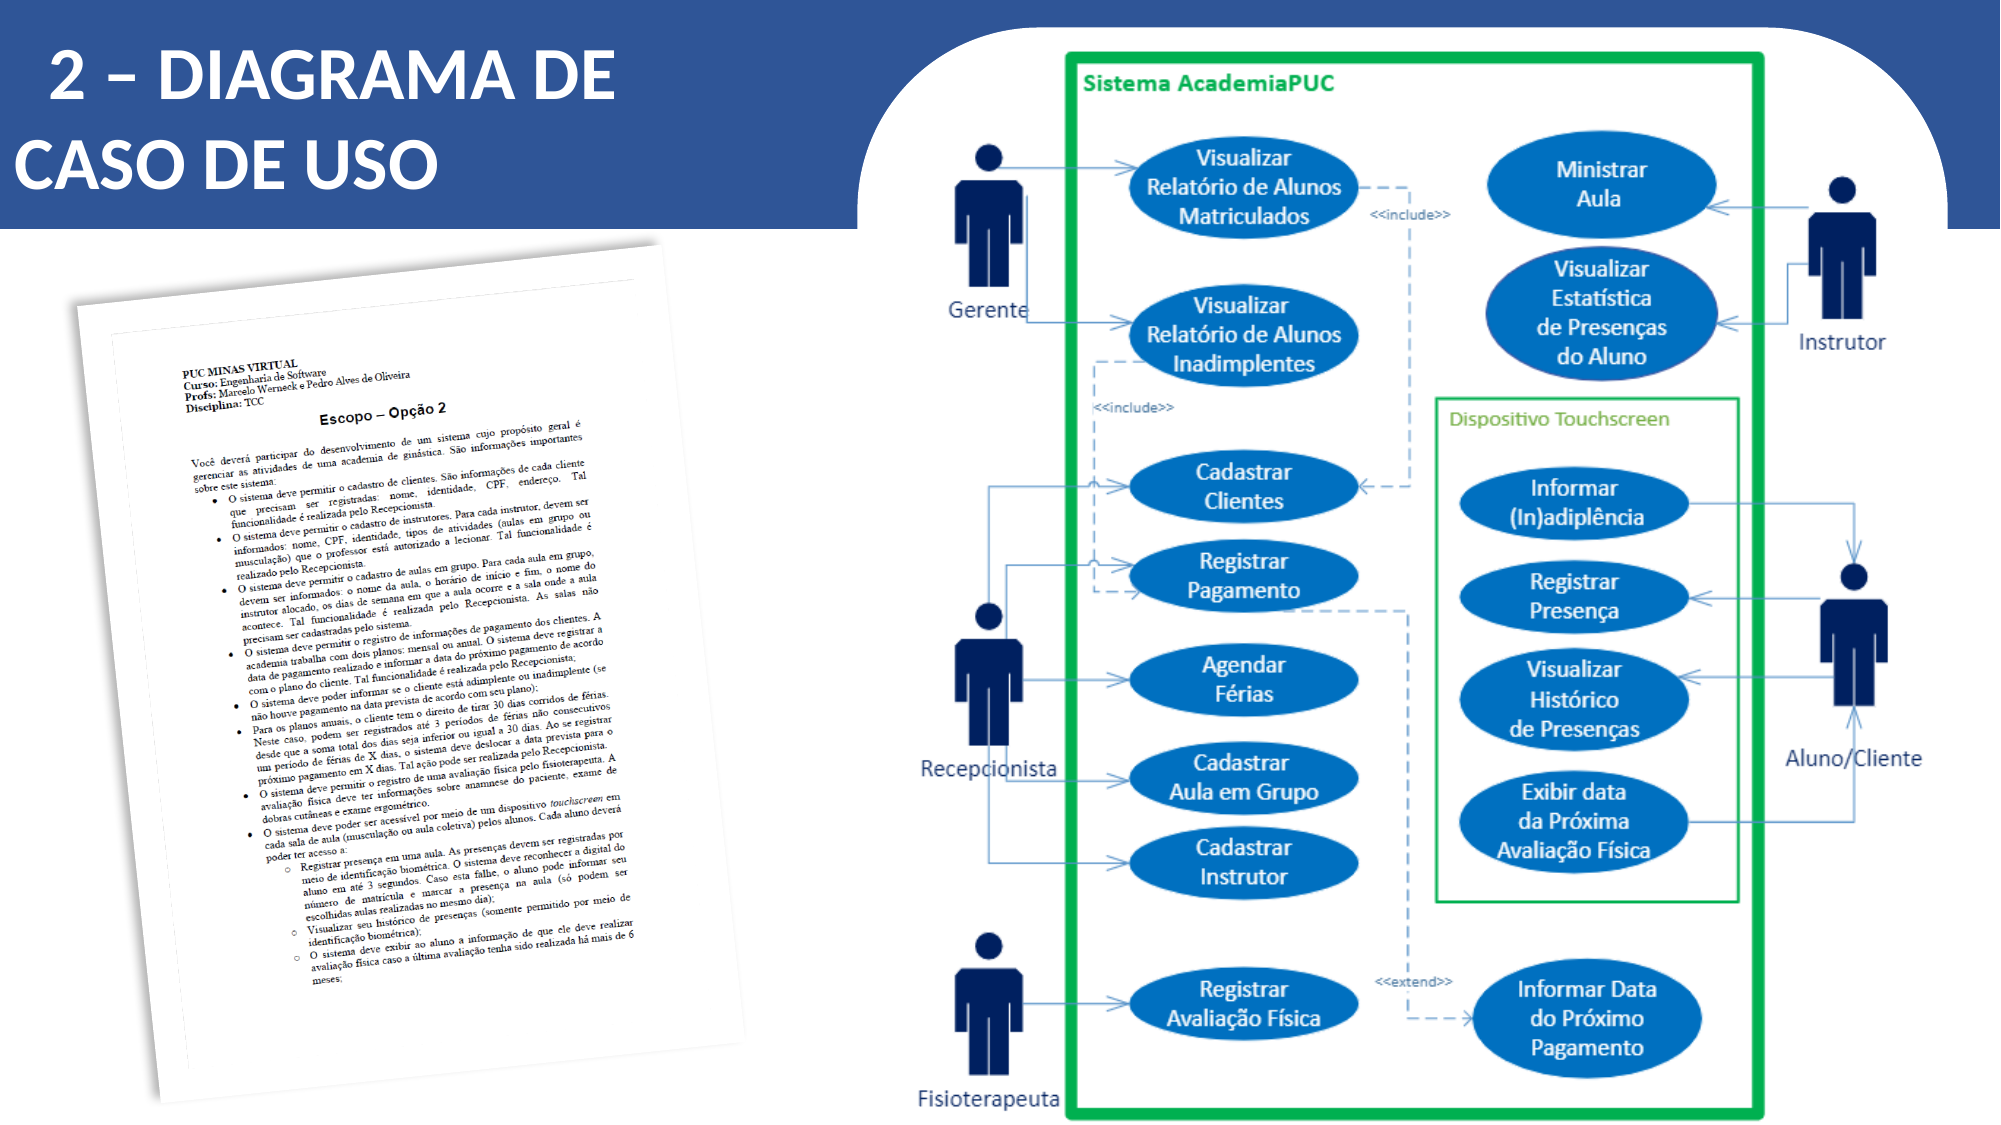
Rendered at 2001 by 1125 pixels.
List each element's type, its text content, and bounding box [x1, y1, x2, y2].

picture [112, 281, 710, 1068]
text_box 2 – DIAGRAMA DE CASO DE USO [0, 0, 2000, 230]
picture [857, 27, 1948, 1125]
